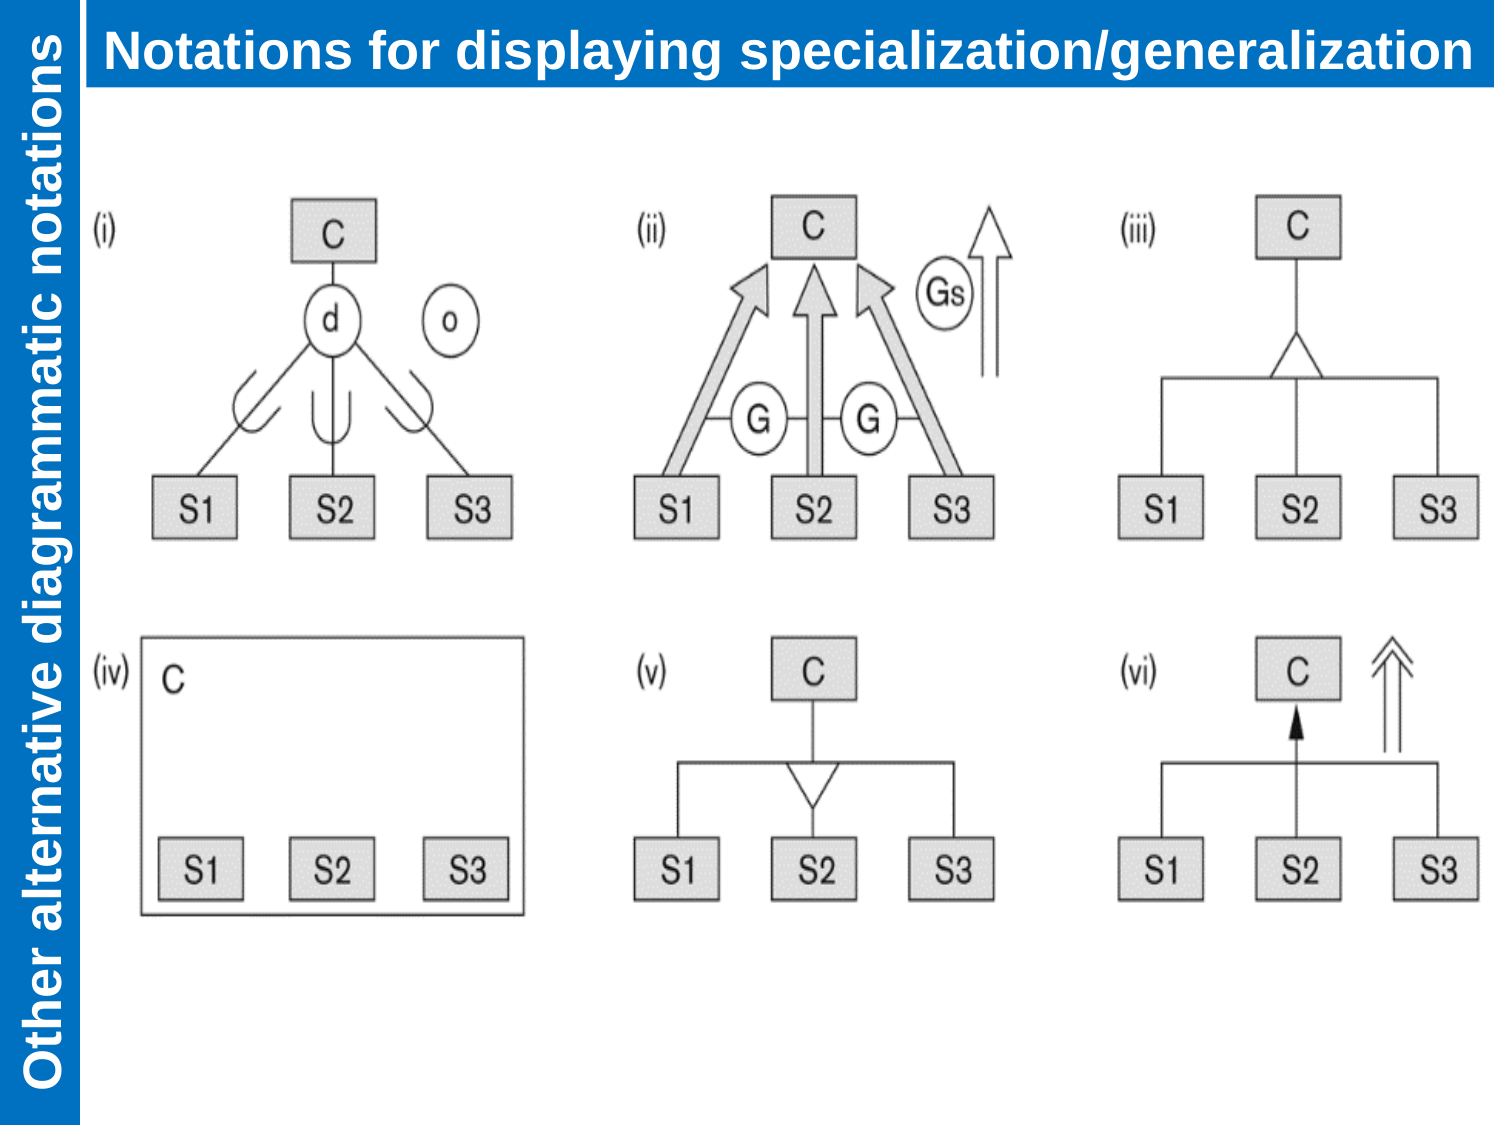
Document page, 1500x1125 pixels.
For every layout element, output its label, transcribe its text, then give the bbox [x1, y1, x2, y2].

picture [83, 124, 1485, 938]
title Other alternative diagrammatic notations [0, 0, 80, 1125]
text_box Notations for displaying specialization/generalization [86, 0, 1494, 88]
